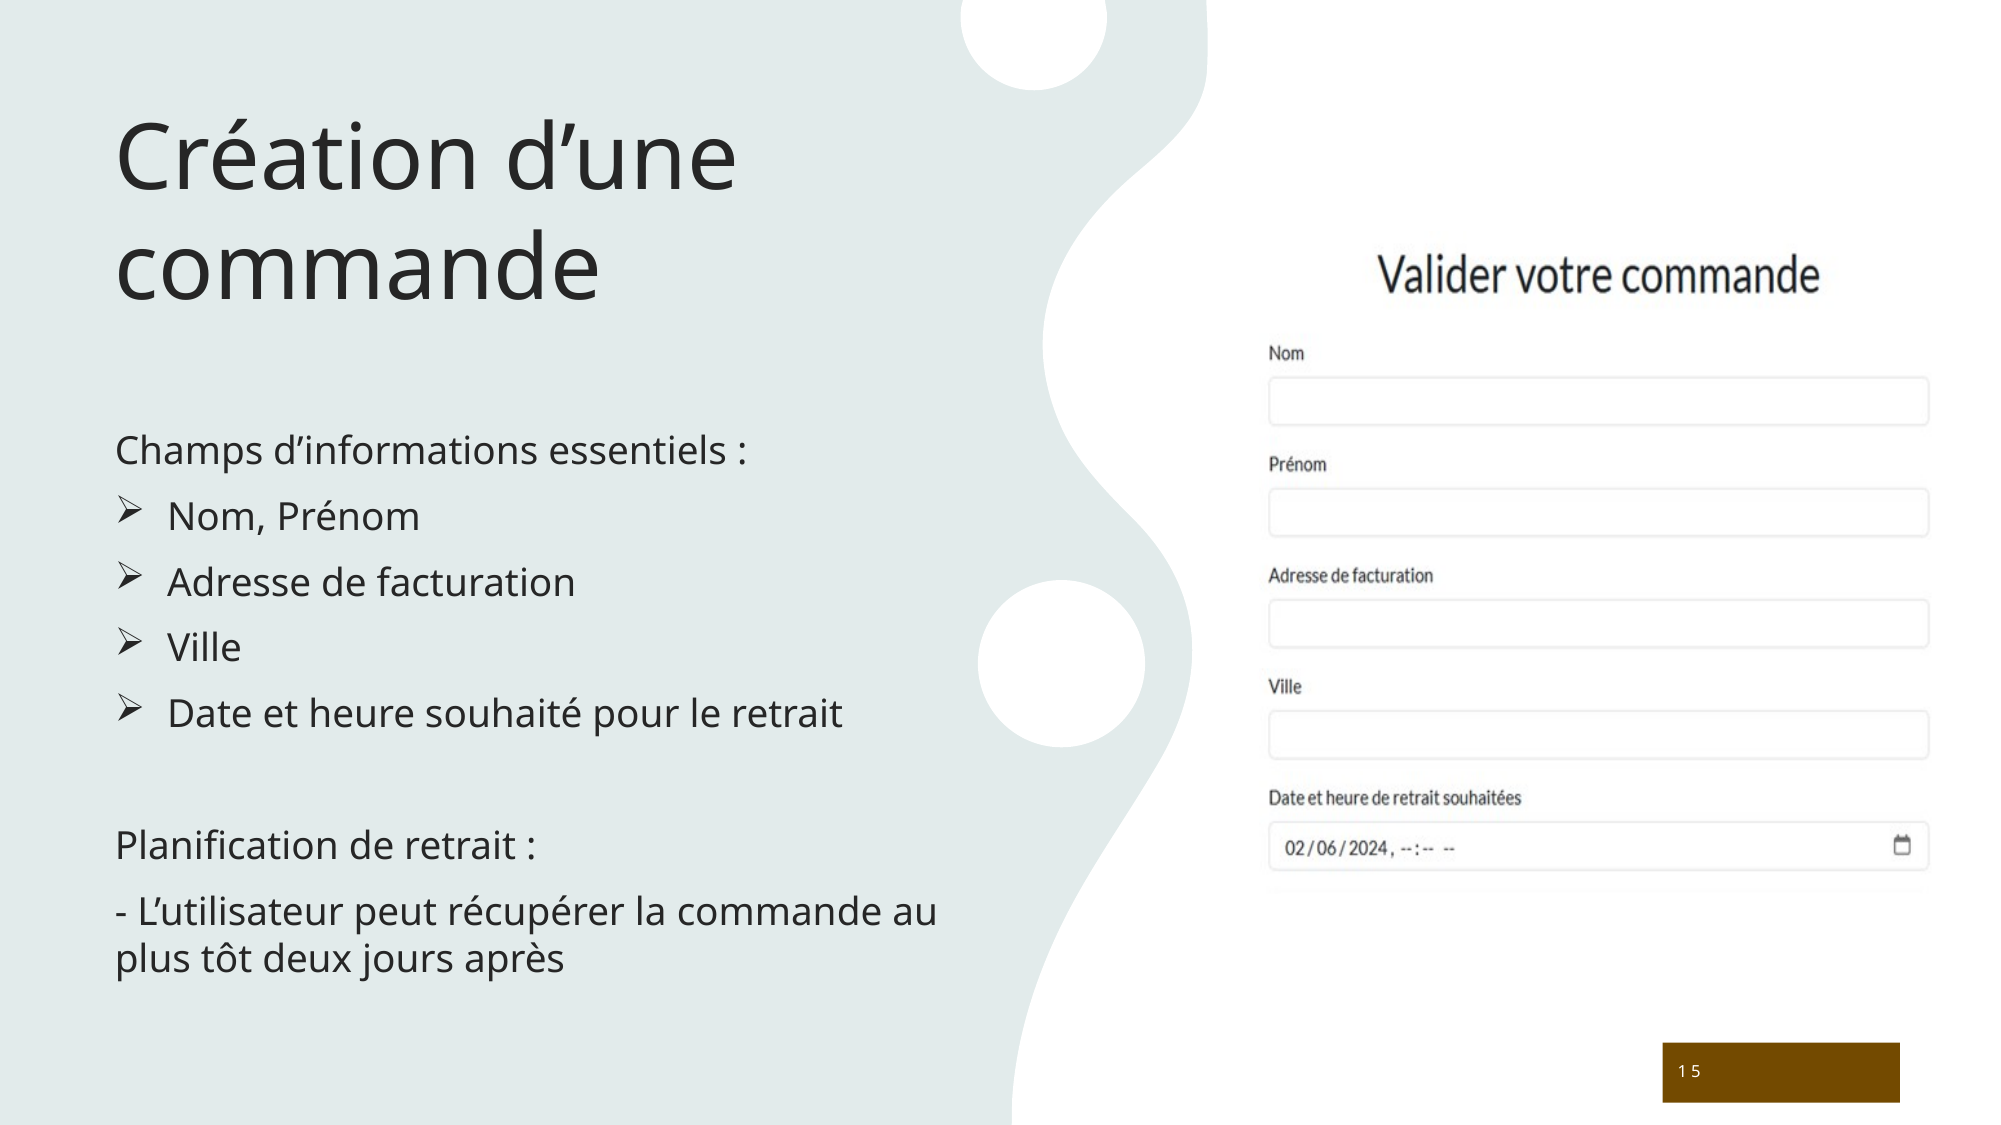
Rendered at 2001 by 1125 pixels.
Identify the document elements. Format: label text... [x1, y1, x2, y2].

picture [1217, 231, 2000, 894]
list Champs d’informations essentiels : Nom, Prénom Adresse de facturation Ville Date et heure souhaité pour le retrait Planification de retrait : - L’utilisateur peut récupérer la commande au plus tôt deux jours après [99, 418, 1010, 988]
text_box [0, 0, 1206, 1125]
title Création d’une commande [99, 90, 1010, 363]
text_box [1010, 0, 2000, 1125]
slide_number 15 [1662, 1042, 1900, 1103]
text_box [959, 0, 1109, 92]
